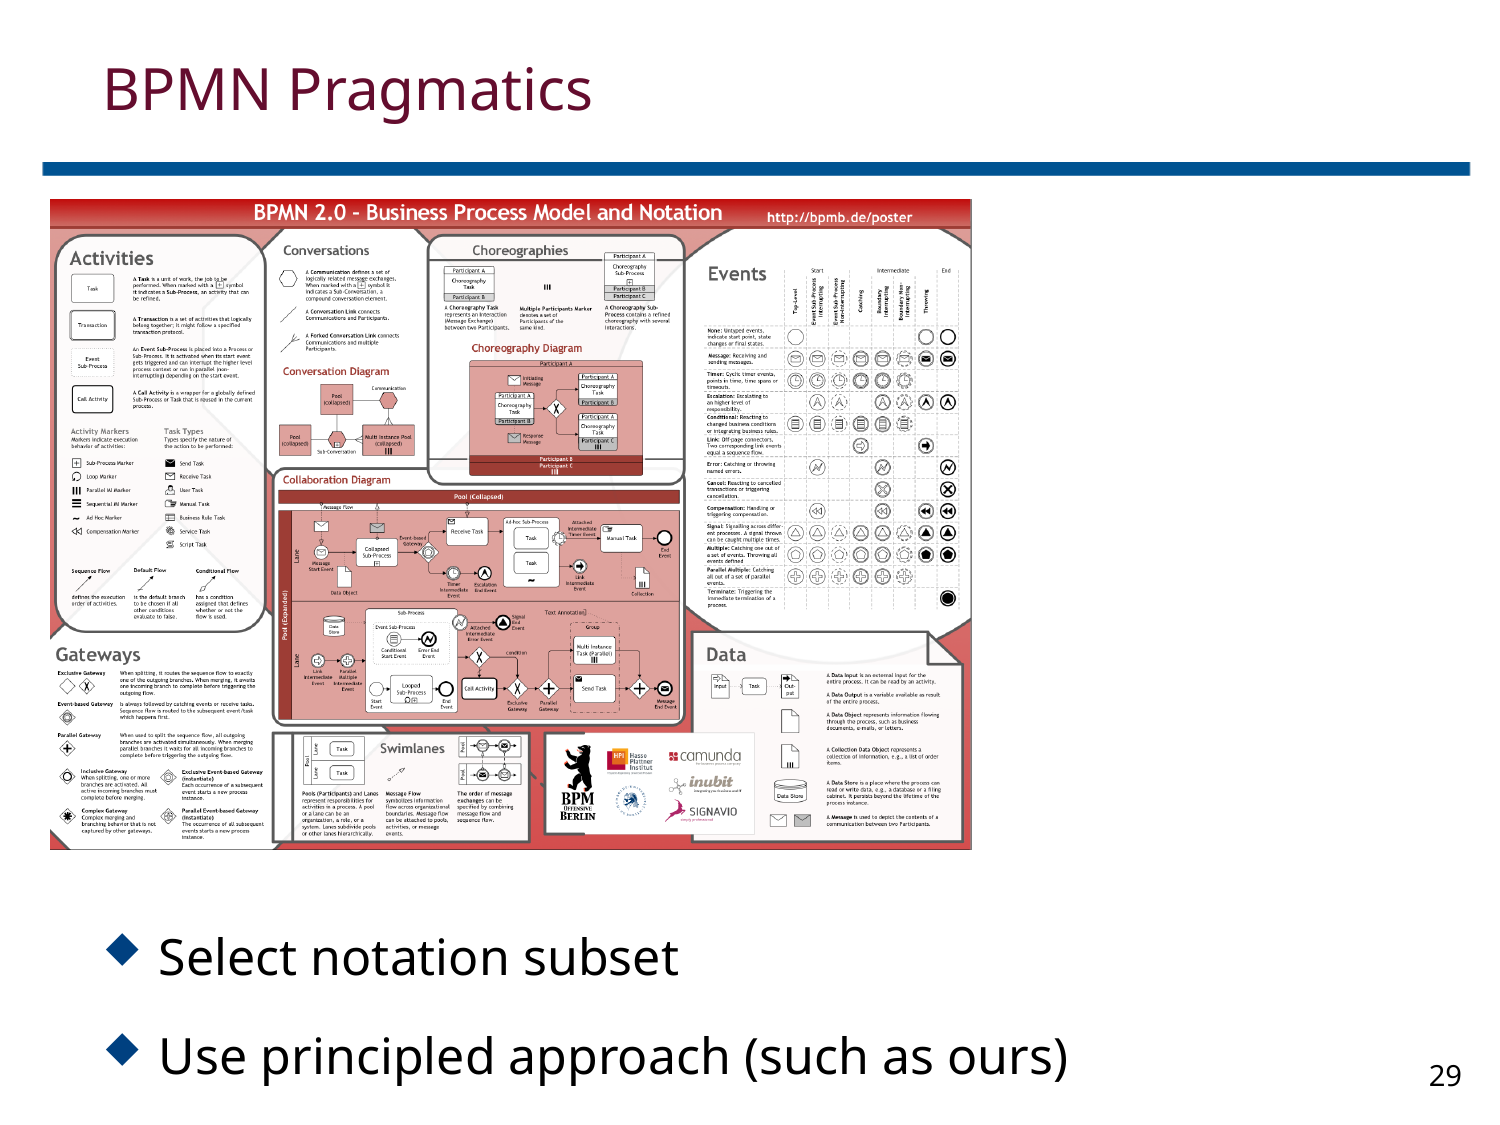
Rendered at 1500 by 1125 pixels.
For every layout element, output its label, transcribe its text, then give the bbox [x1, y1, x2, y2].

list Select notation subset Use principled approach (such as ours) [87, 887, 1475, 1025]
title BPMN Pragmatics [87, 24, 1475, 150]
picture [49, 199, 973, 851]
